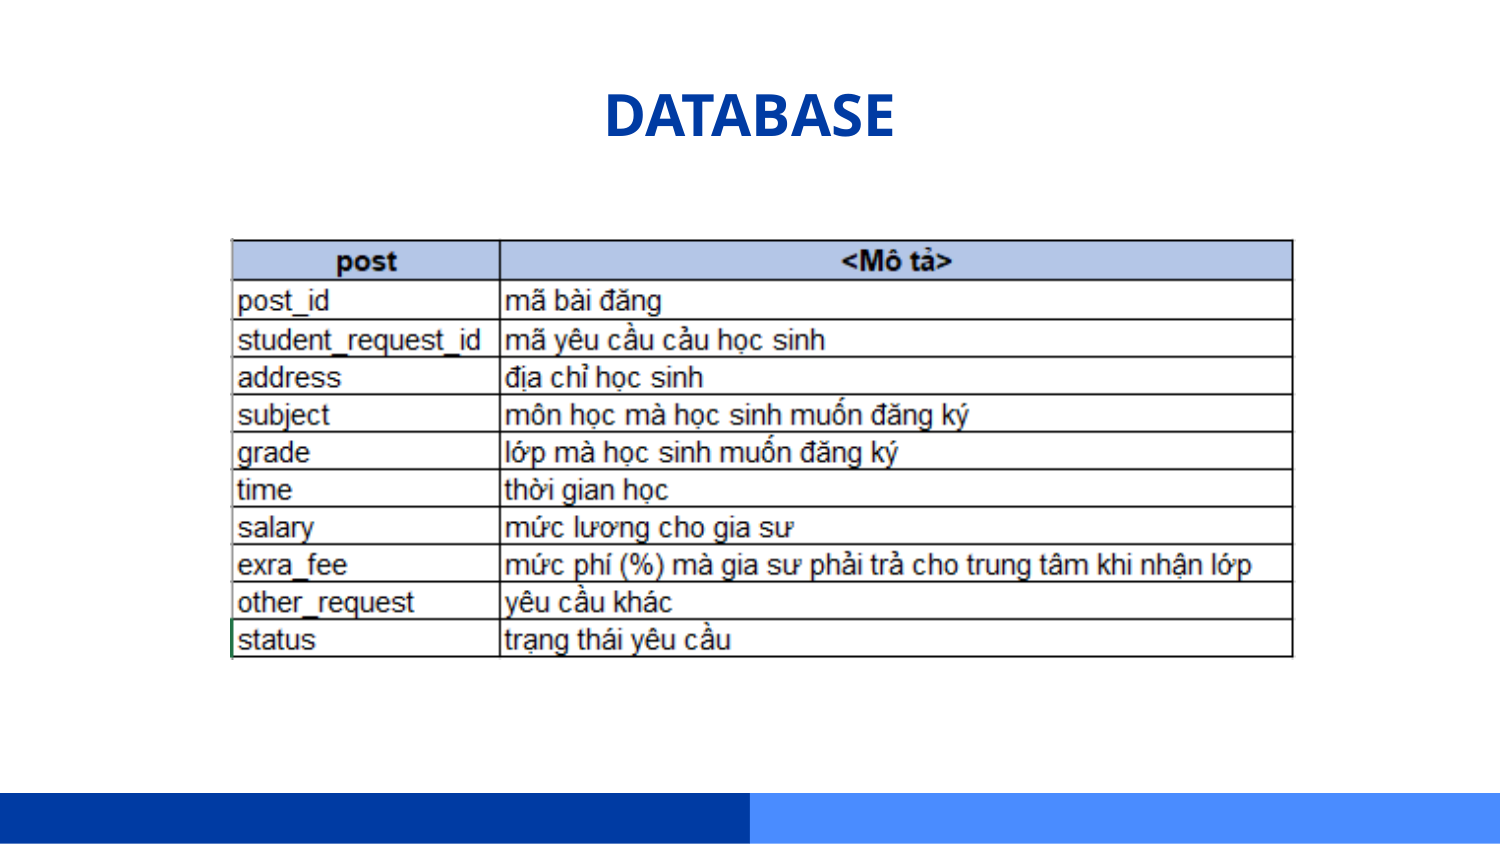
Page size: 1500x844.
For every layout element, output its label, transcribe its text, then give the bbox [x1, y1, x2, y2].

picture [230, 238, 1296, 660]
title DATABASE [117, 62, 1383, 169]
